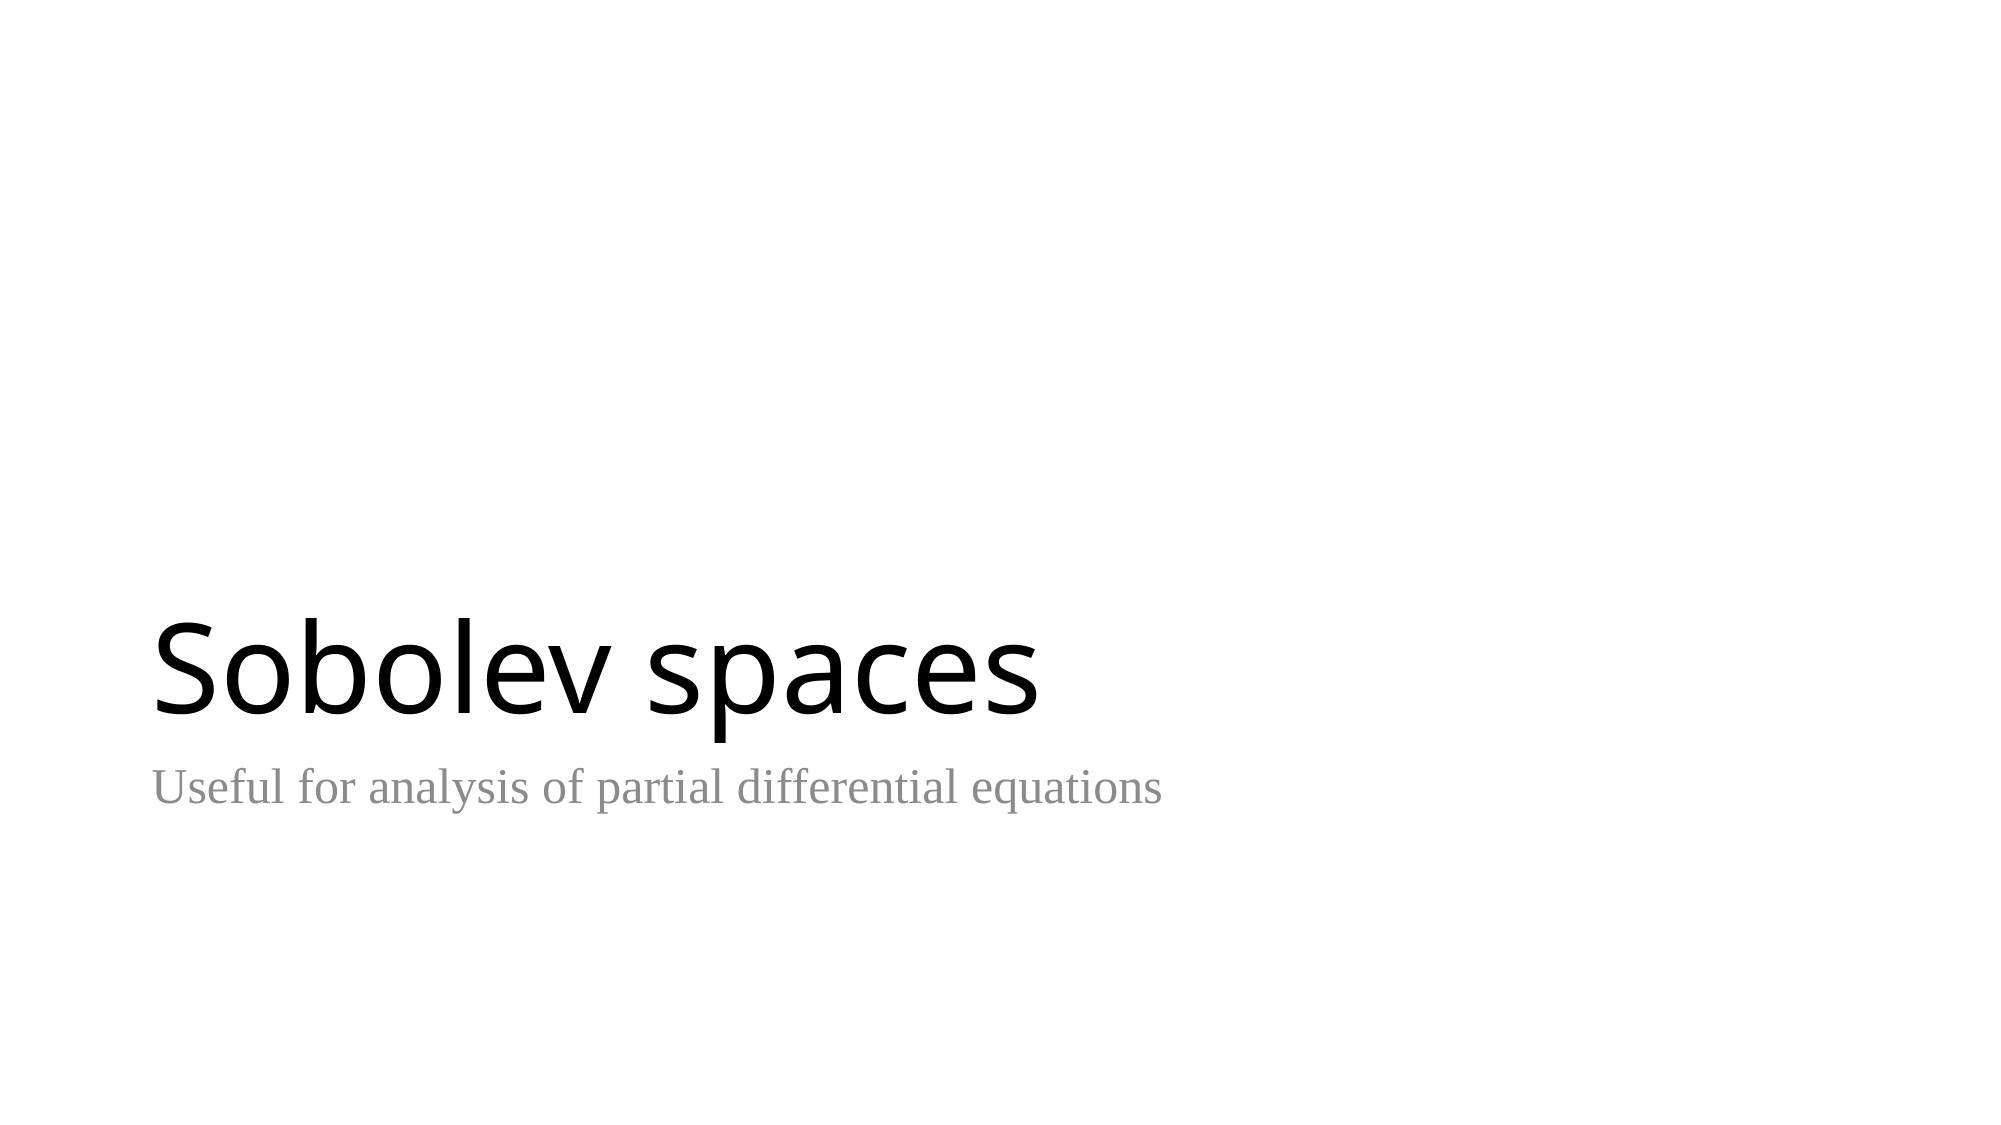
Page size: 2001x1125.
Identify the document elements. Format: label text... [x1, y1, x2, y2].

title Sobolev spaces [136, 280, 1862, 749]
list Useful for analysis of partial differential equations [136, 752, 1862, 999]
